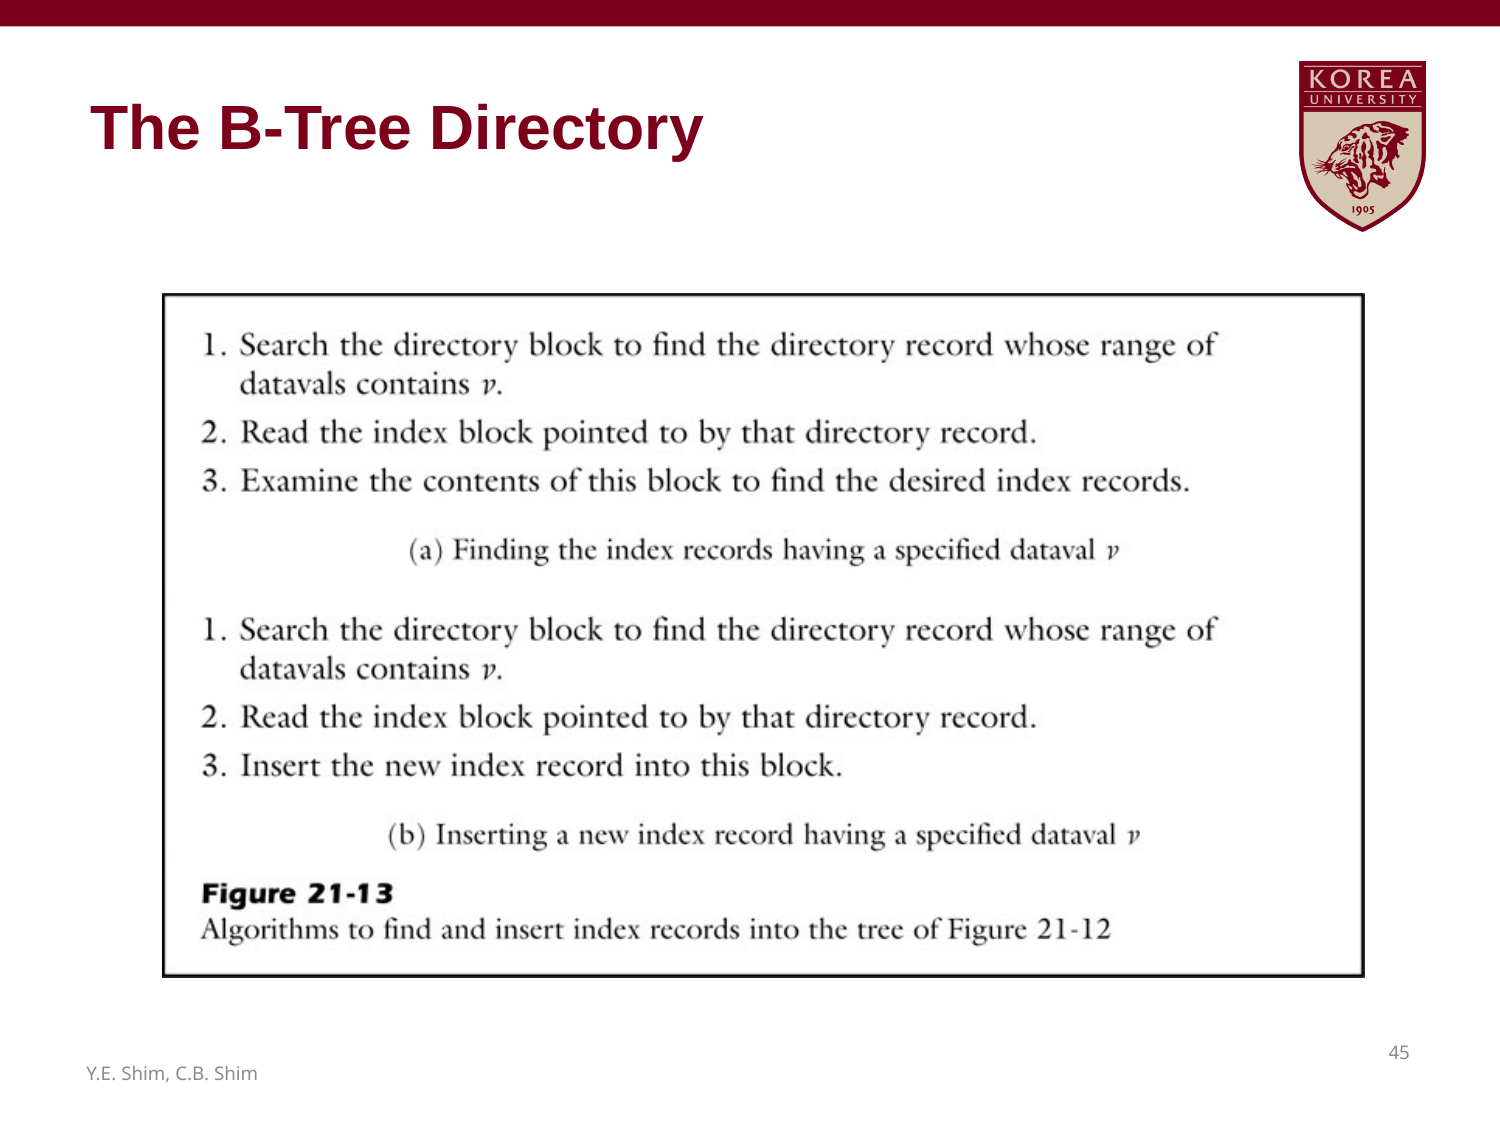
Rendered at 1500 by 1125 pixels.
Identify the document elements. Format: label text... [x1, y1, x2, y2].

slide_number 44 [1074, 1023, 1425, 1084]
picture [1299, 61, 1426, 232]
title The B-Tree Directory [75, 30, 1425, 219]
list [162, 293, 1365, 978]
